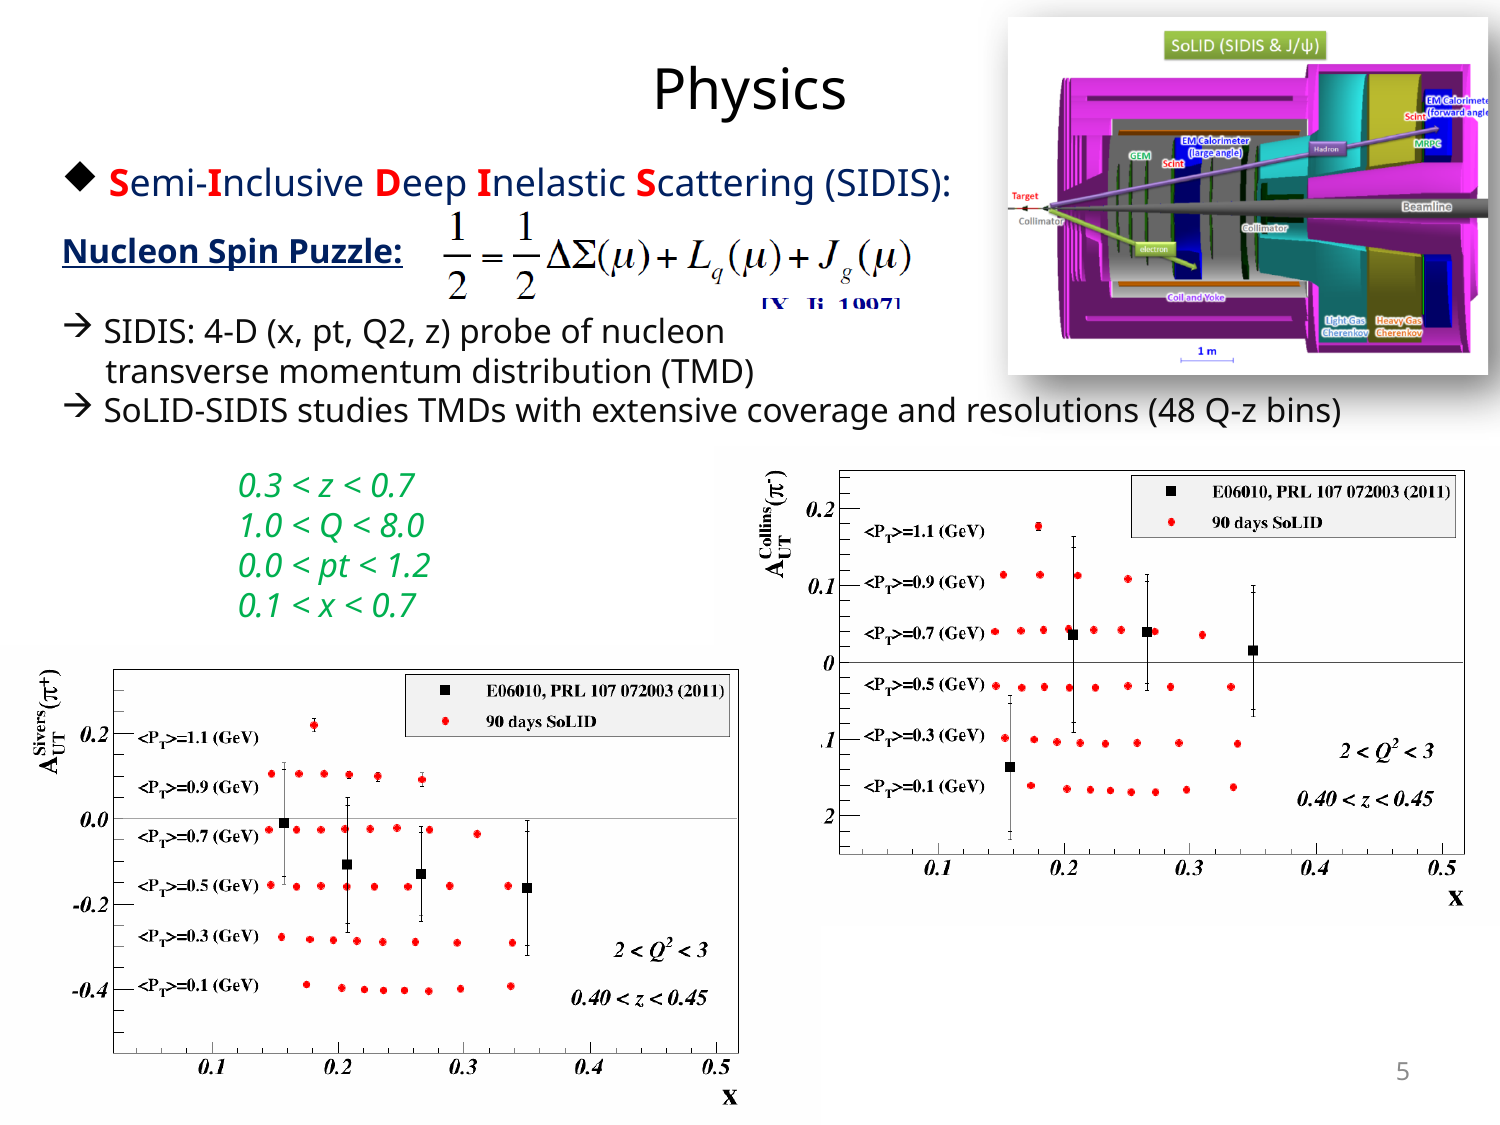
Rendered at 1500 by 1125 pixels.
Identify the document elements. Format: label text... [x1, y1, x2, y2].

title Physics [75, 45, 993, 128]
picture [433, 205, 915, 310]
slide_number 5 [1074, 1042, 1425, 1103]
text_box 0.3 < z < 0.7 1.0 < Q < 8.0 0.0 < pt < 1.2 0.1 < x < 0.7 [222, 456, 709, 632]
text_box Nucleon Spin Puzzle: SIDIS: 4-D (x, pt, Q2, z) probe of nucleon transverse momentum distribution (TMD) SoLID-SIDIS studies TMDs with extensive coverage and resolutions (48 Q-z bins) [46, 222, 1500, 477]
picture [0, 445, 1500, 1125]
text_box Semi-Inclusive Deep Inelastic Scattering (SIDIS): [46, 128, 991, 212]
picture [1007, 16, 1489, 376]
